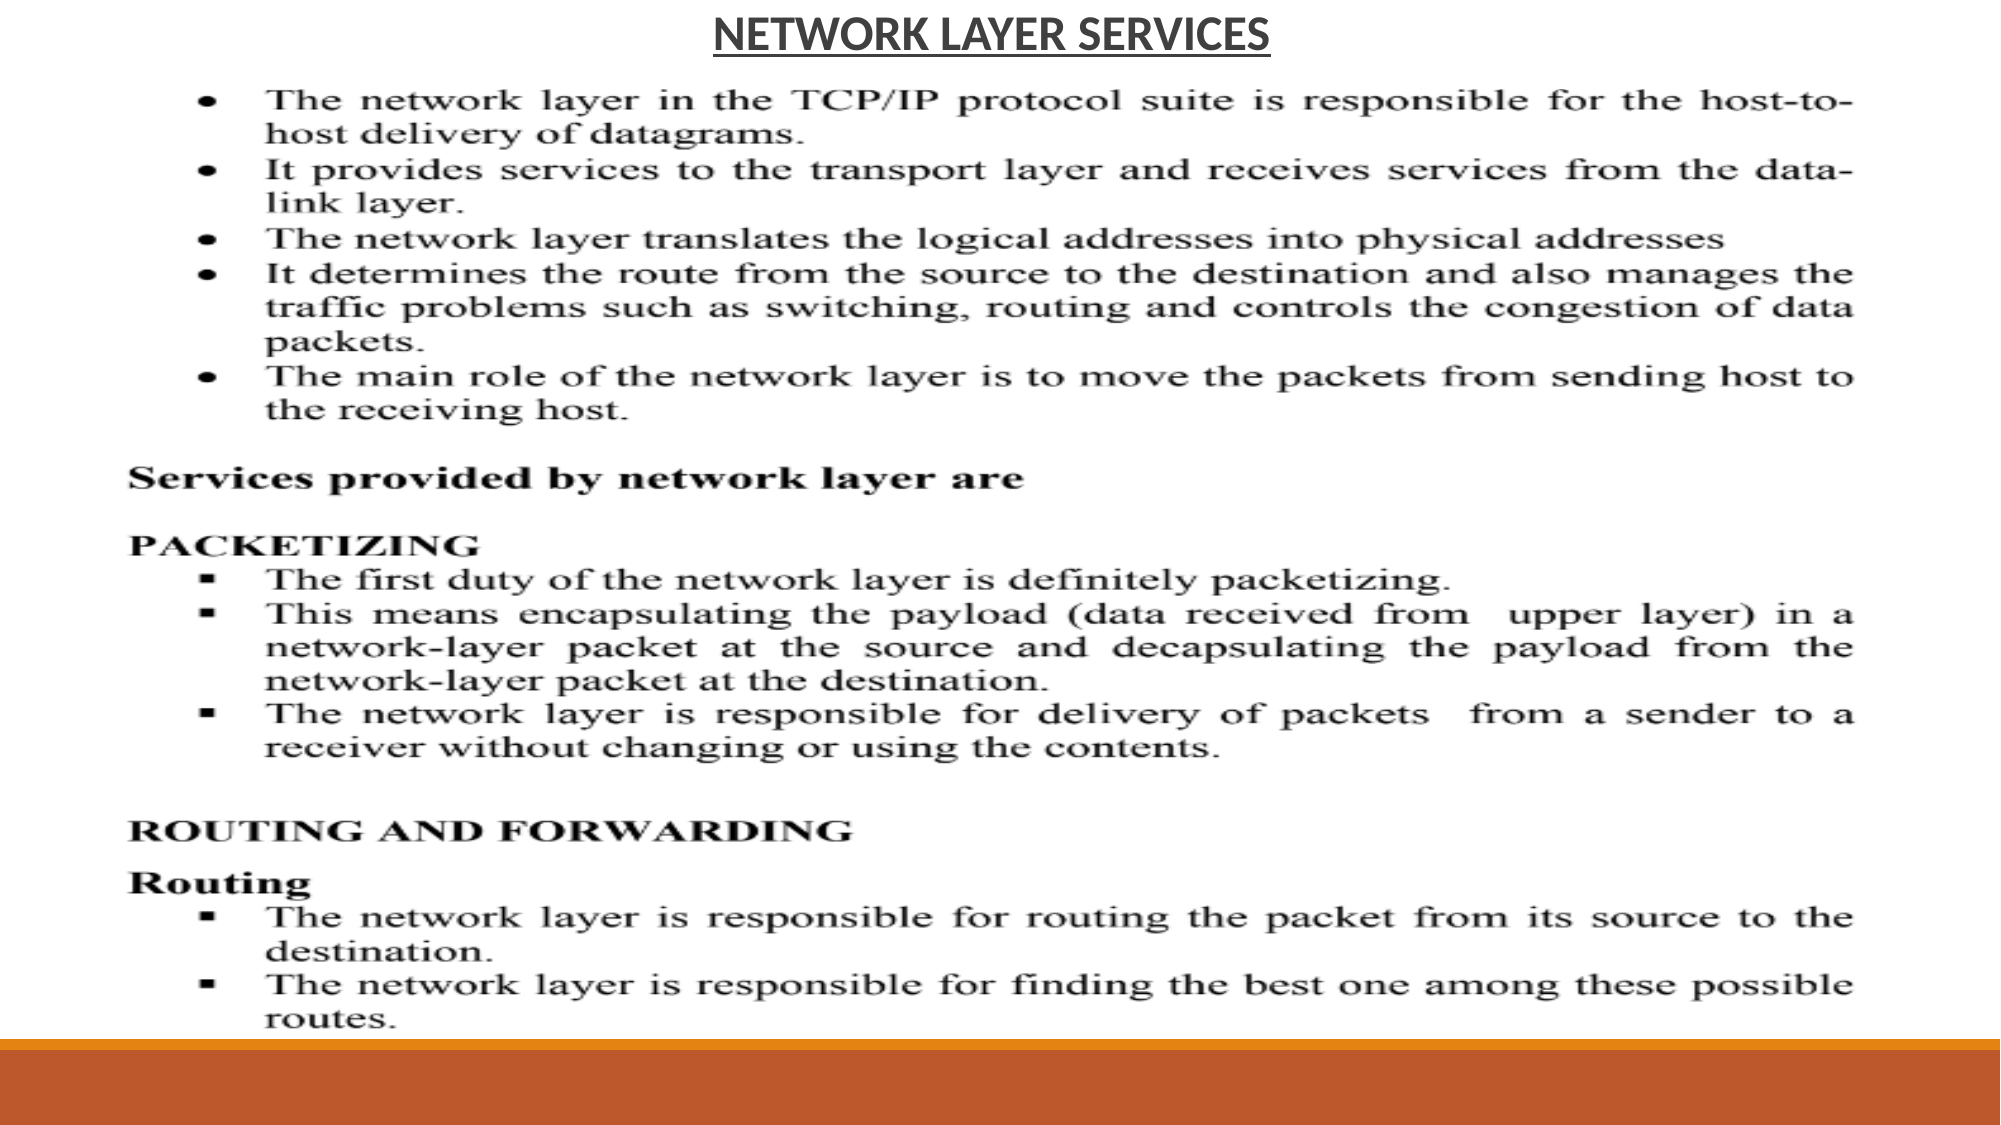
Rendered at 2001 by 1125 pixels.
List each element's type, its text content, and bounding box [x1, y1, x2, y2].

picture [26, 88, 1970, 1031]
list NETWORK LAYER SERVICES [27, 0, 1942, 88]
